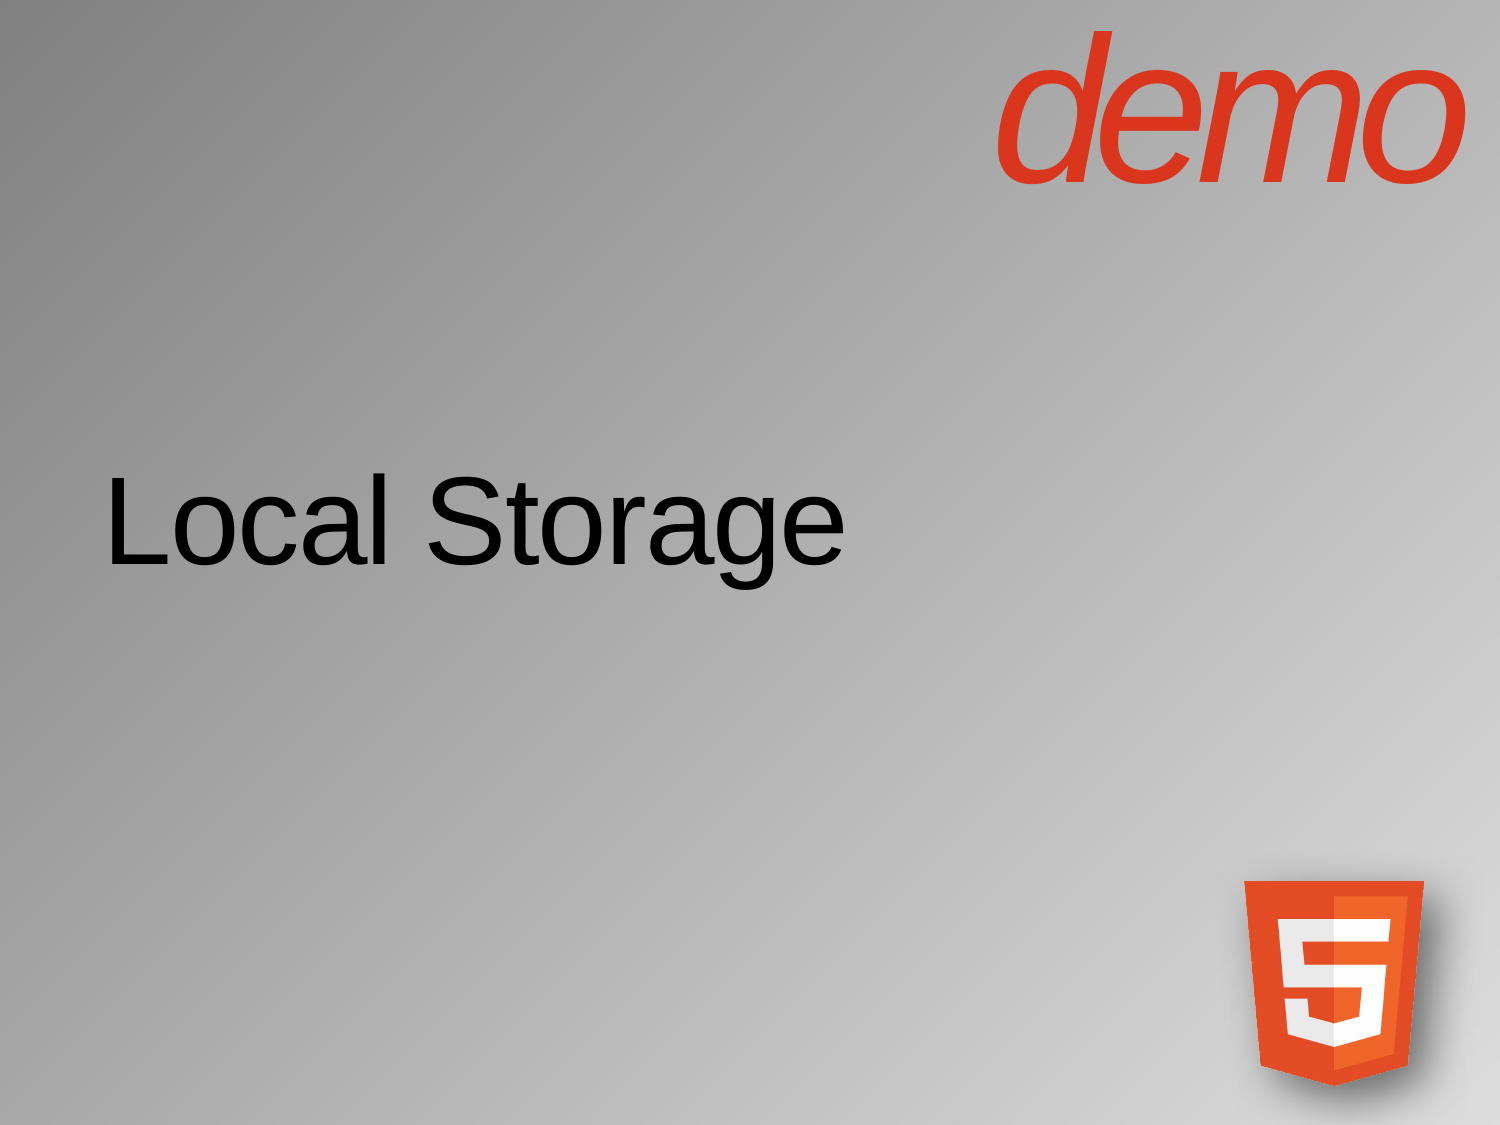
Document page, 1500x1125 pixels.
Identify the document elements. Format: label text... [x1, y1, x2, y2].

list demo [211, 2, 1472, 229]
title Local Storage [102, 398, 1251, 649]
picture [1232, 881, 1436, 1086]
